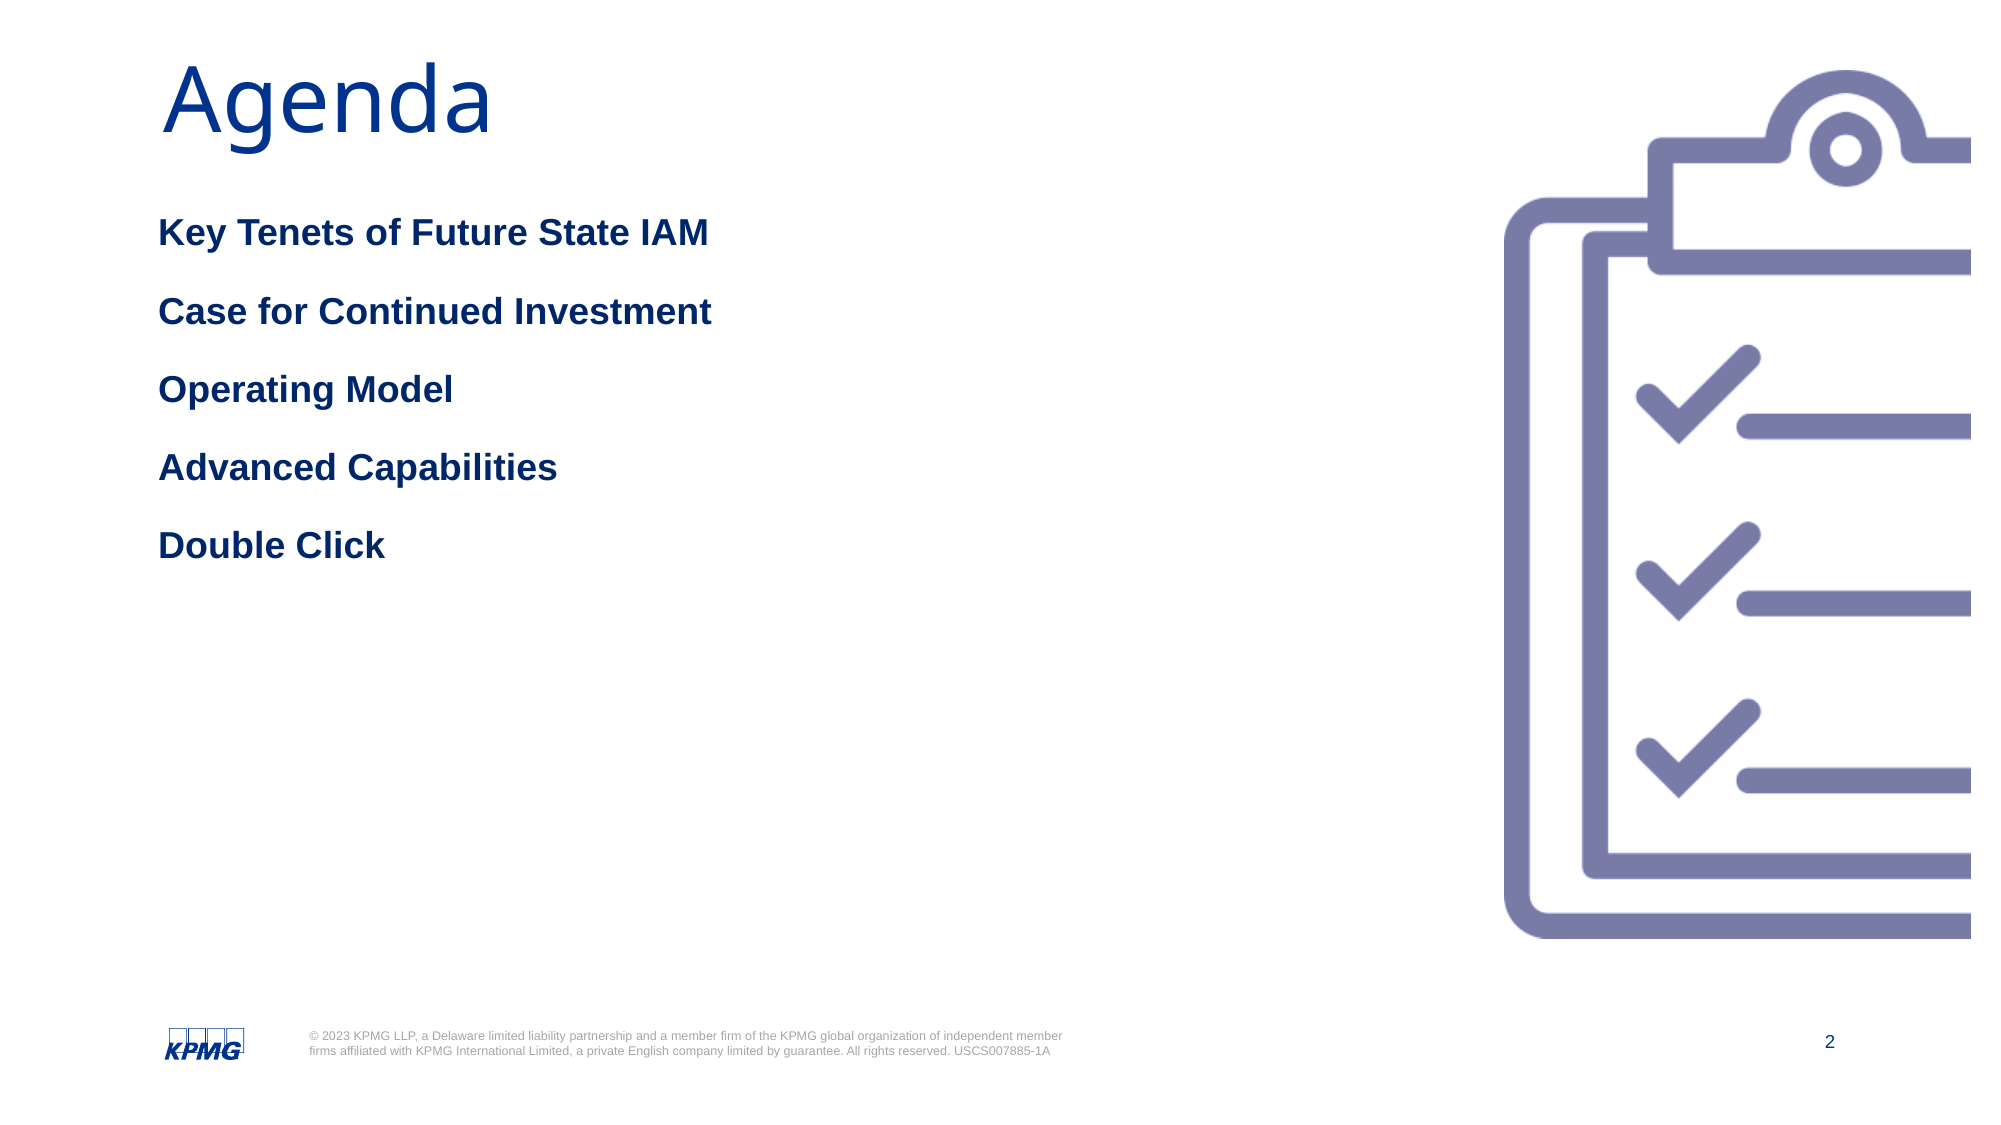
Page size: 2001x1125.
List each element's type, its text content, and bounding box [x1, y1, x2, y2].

picture [1504, 70, 1971, 939]
title Agenda [163, 70, 1504, 159]
text_box Key Tenets of Future State IAM Case for Continued Investment Operating Model Advanced Capabilities Double Click [143, 200, 1144, 574]
